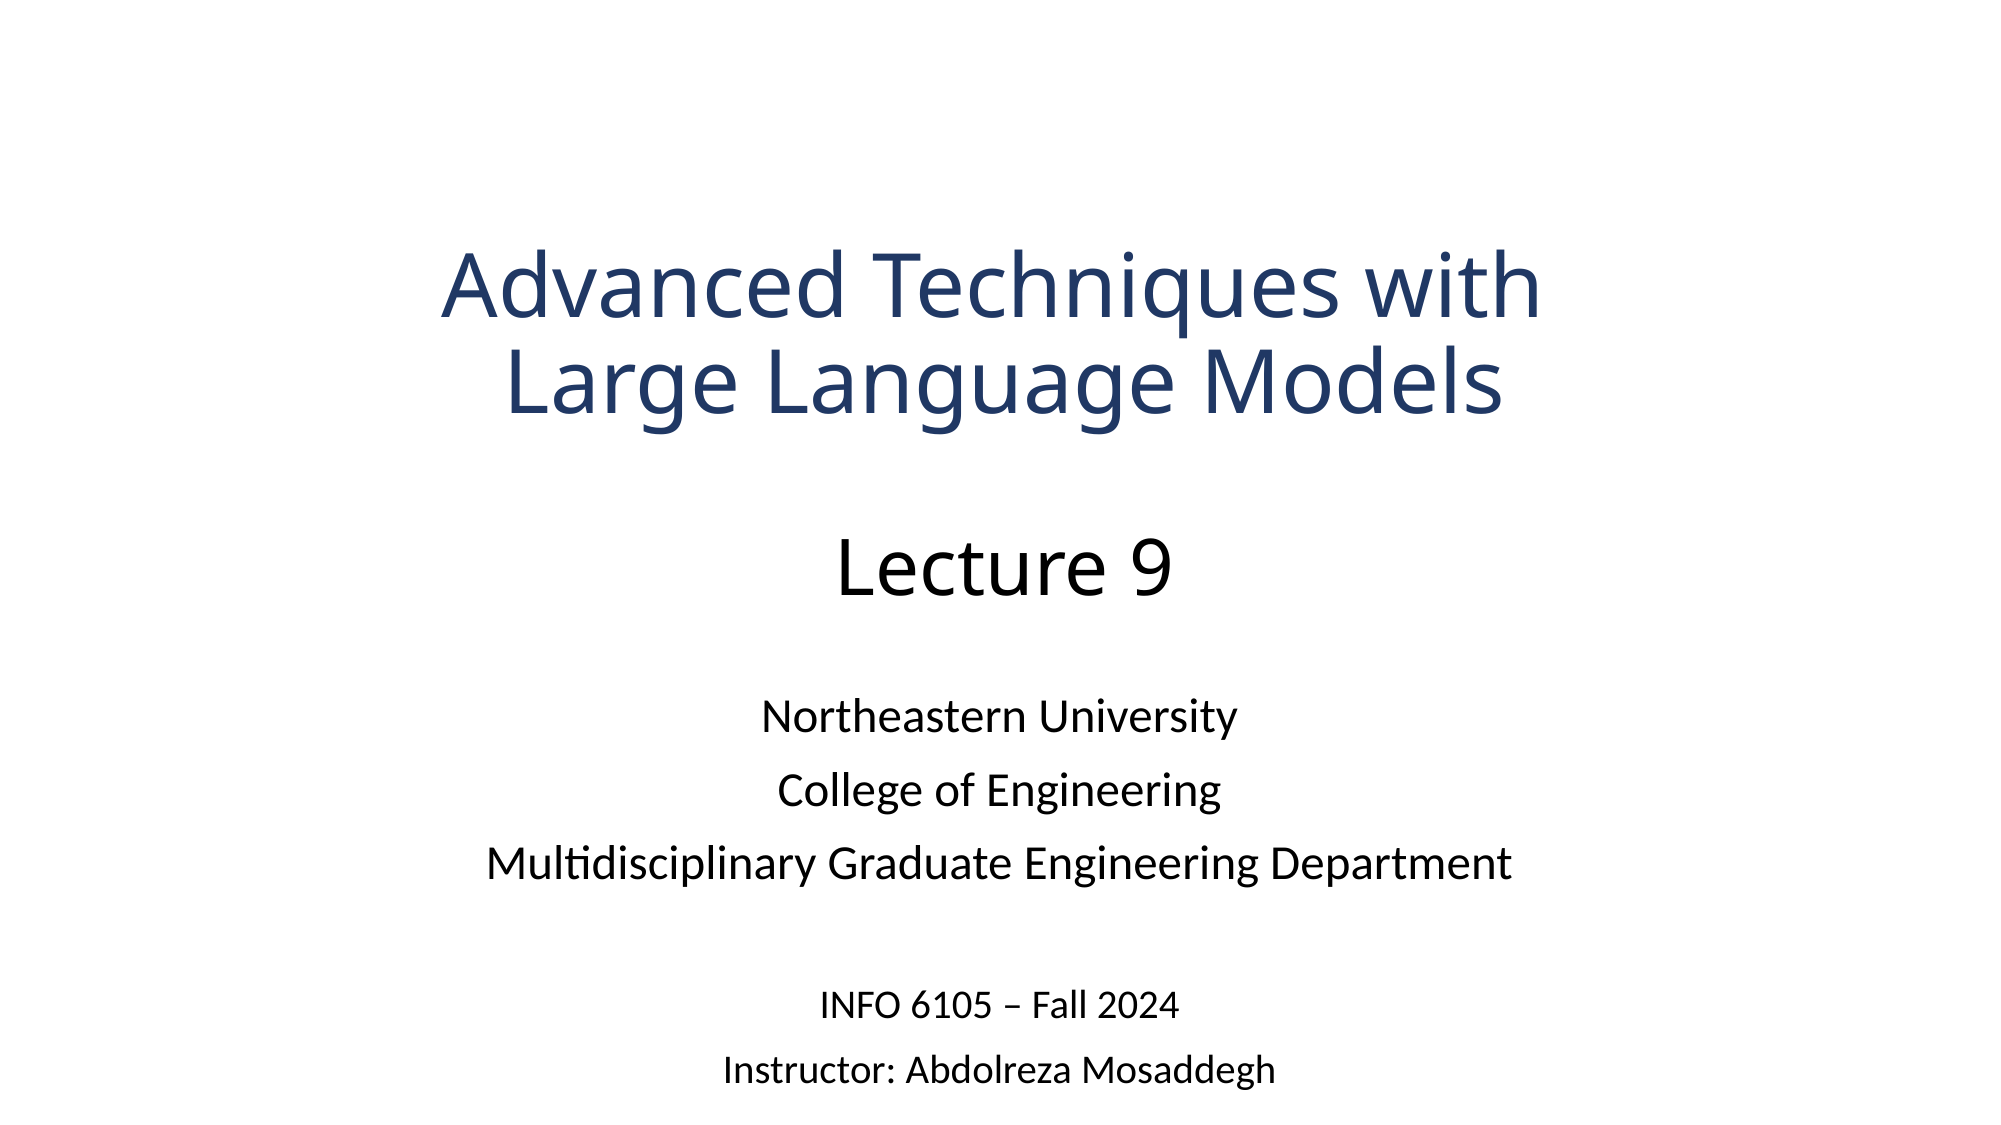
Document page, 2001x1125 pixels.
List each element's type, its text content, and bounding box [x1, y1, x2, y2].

subtitle Northeastern University College of Engineering Multidisciplinary Graduate Engineering Department INFO 6105 – Fall 2024 Instructor: Abdolreza Mosaddegh [249, 683, 1750, 1102]
title Advanced Techniques with Large Language Models Lecture 9 [254, 228, 1755, 621]
